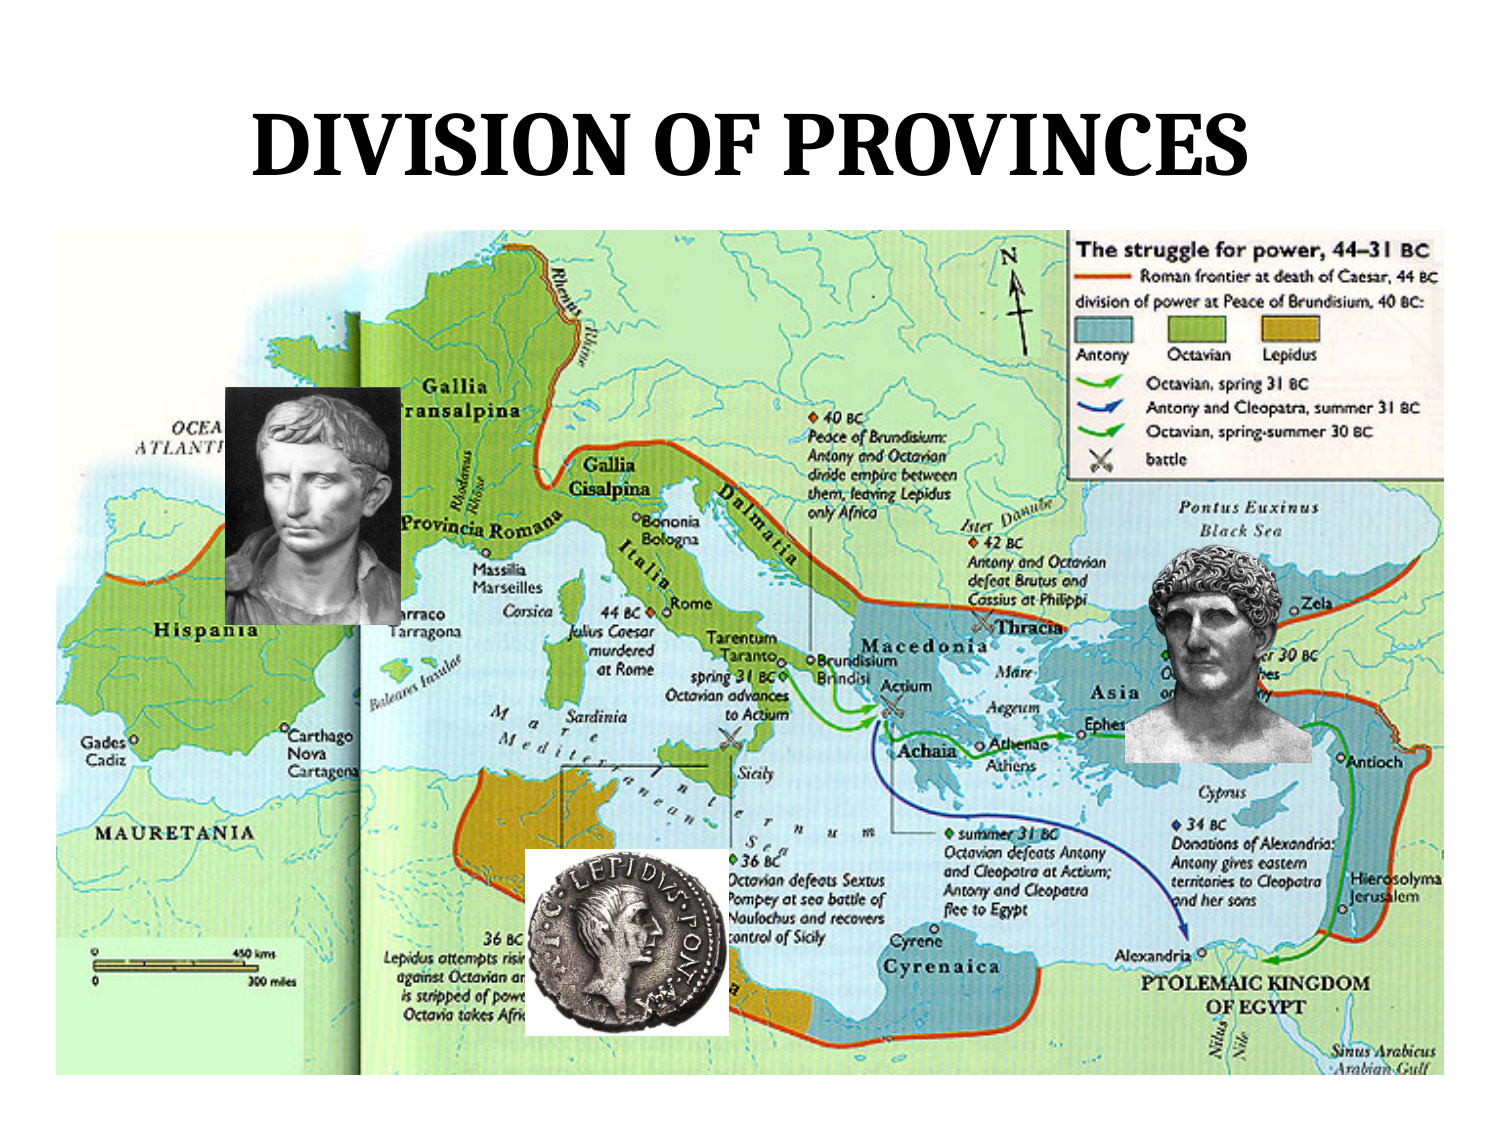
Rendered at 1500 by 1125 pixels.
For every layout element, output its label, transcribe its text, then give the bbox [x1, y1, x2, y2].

title Division of Provinces [75, 45, 1425, 228]
picture [224, 387, 402, 625]
picture [524, 849, 730, 1037]
picture [1124, 524, 1312, 763]
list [55, 230, 1445, 1076]
